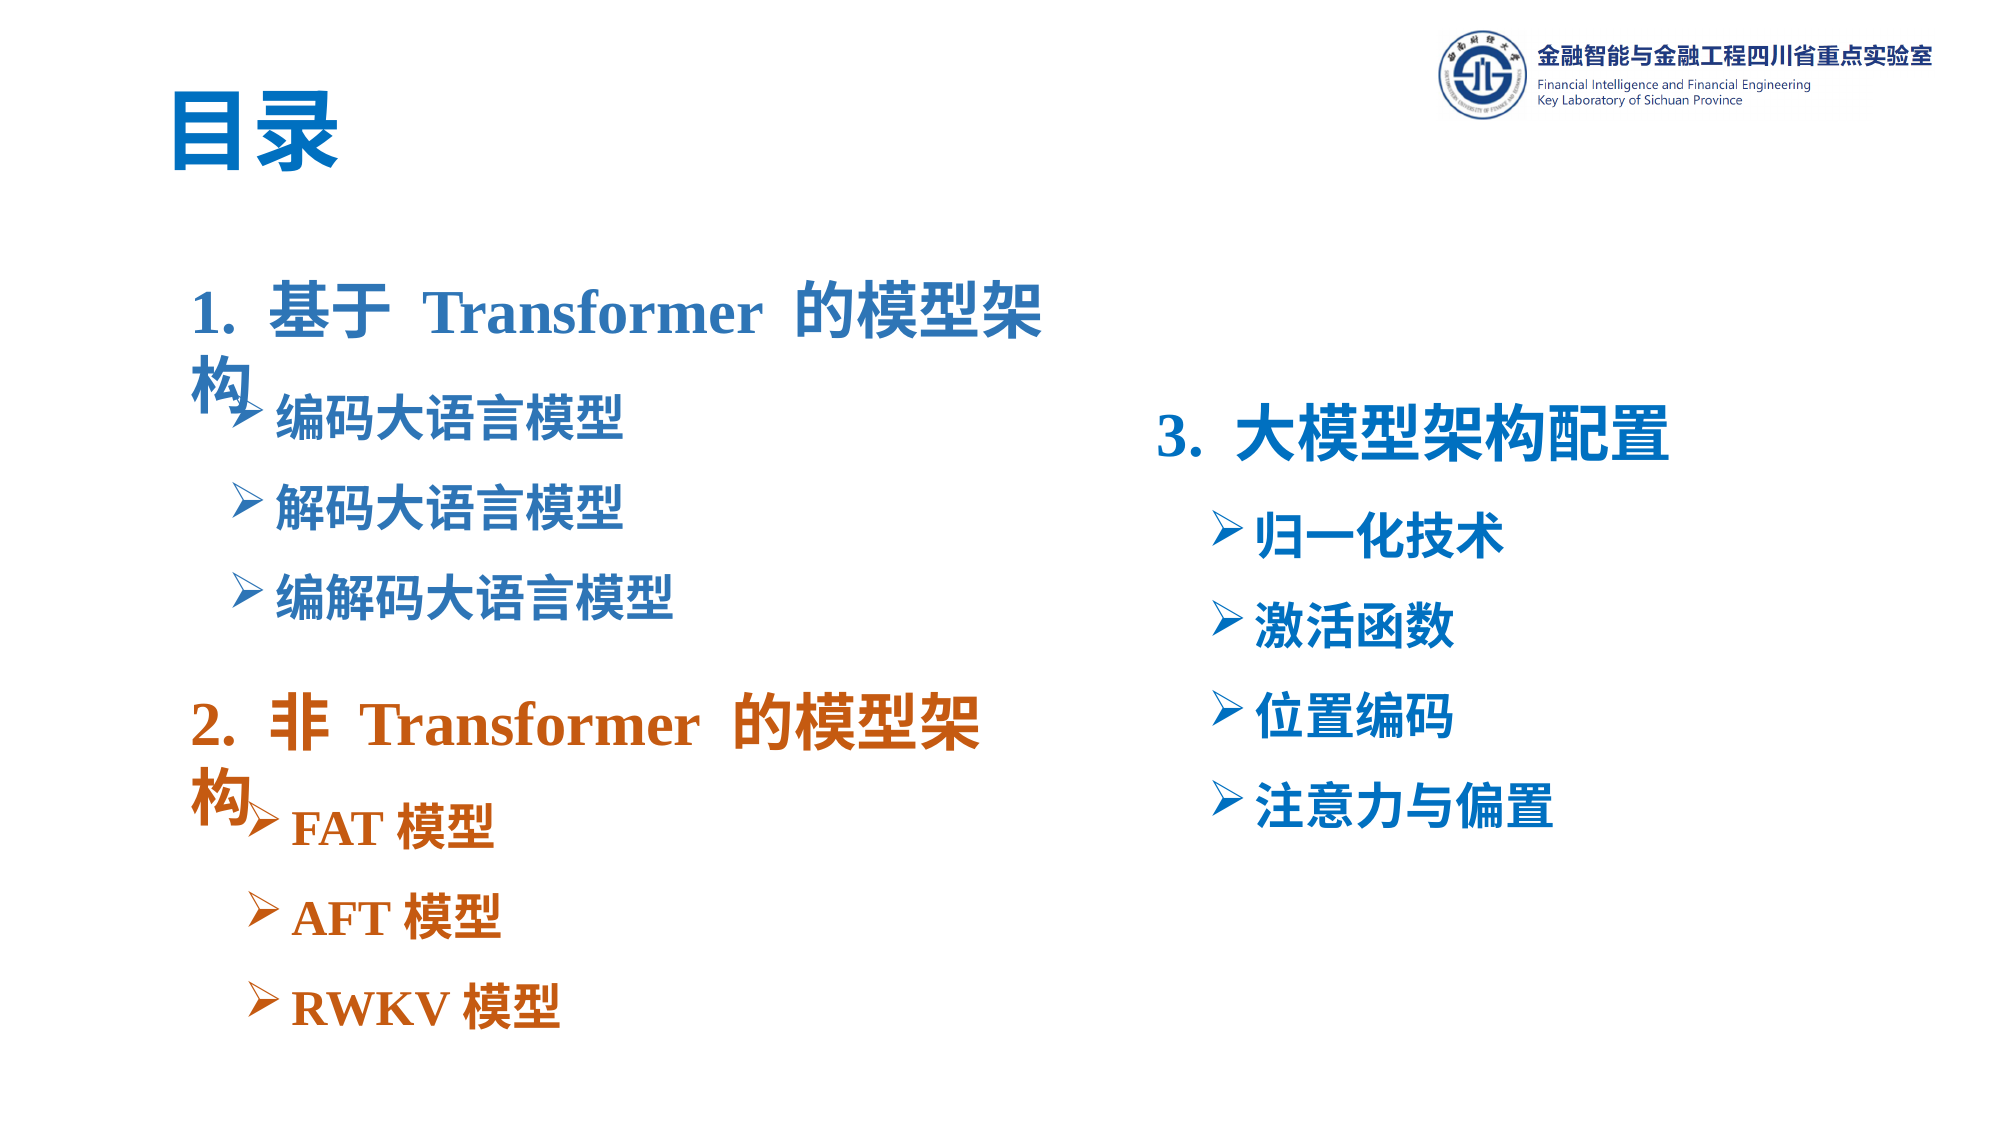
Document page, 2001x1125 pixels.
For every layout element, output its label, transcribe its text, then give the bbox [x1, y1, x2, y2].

text_box 1. 基于 Transformer 的模型架构 [175, 263, 1088, 428]
text_box 归一化技术 激活函数 位置编码 注意力与偏置 [1193, 466, 1696, 842]
text_box 编码大语言模型 解码大语言模型 编解码大语言模型 [214, 349, 1215, 635]
text_box FAT模型 AFT模型 RWKV模型 [229, 758, 674, 1043]
text_box 2. 非 Transformer 的模型架构 [175, 675, 1037, 841]
title 3. 大模型架构配置 [1156, 334, 1682, 466]
text_box 目录 [159, 82, 1255, 183]
picture [1436, 28, 1935, 121]
